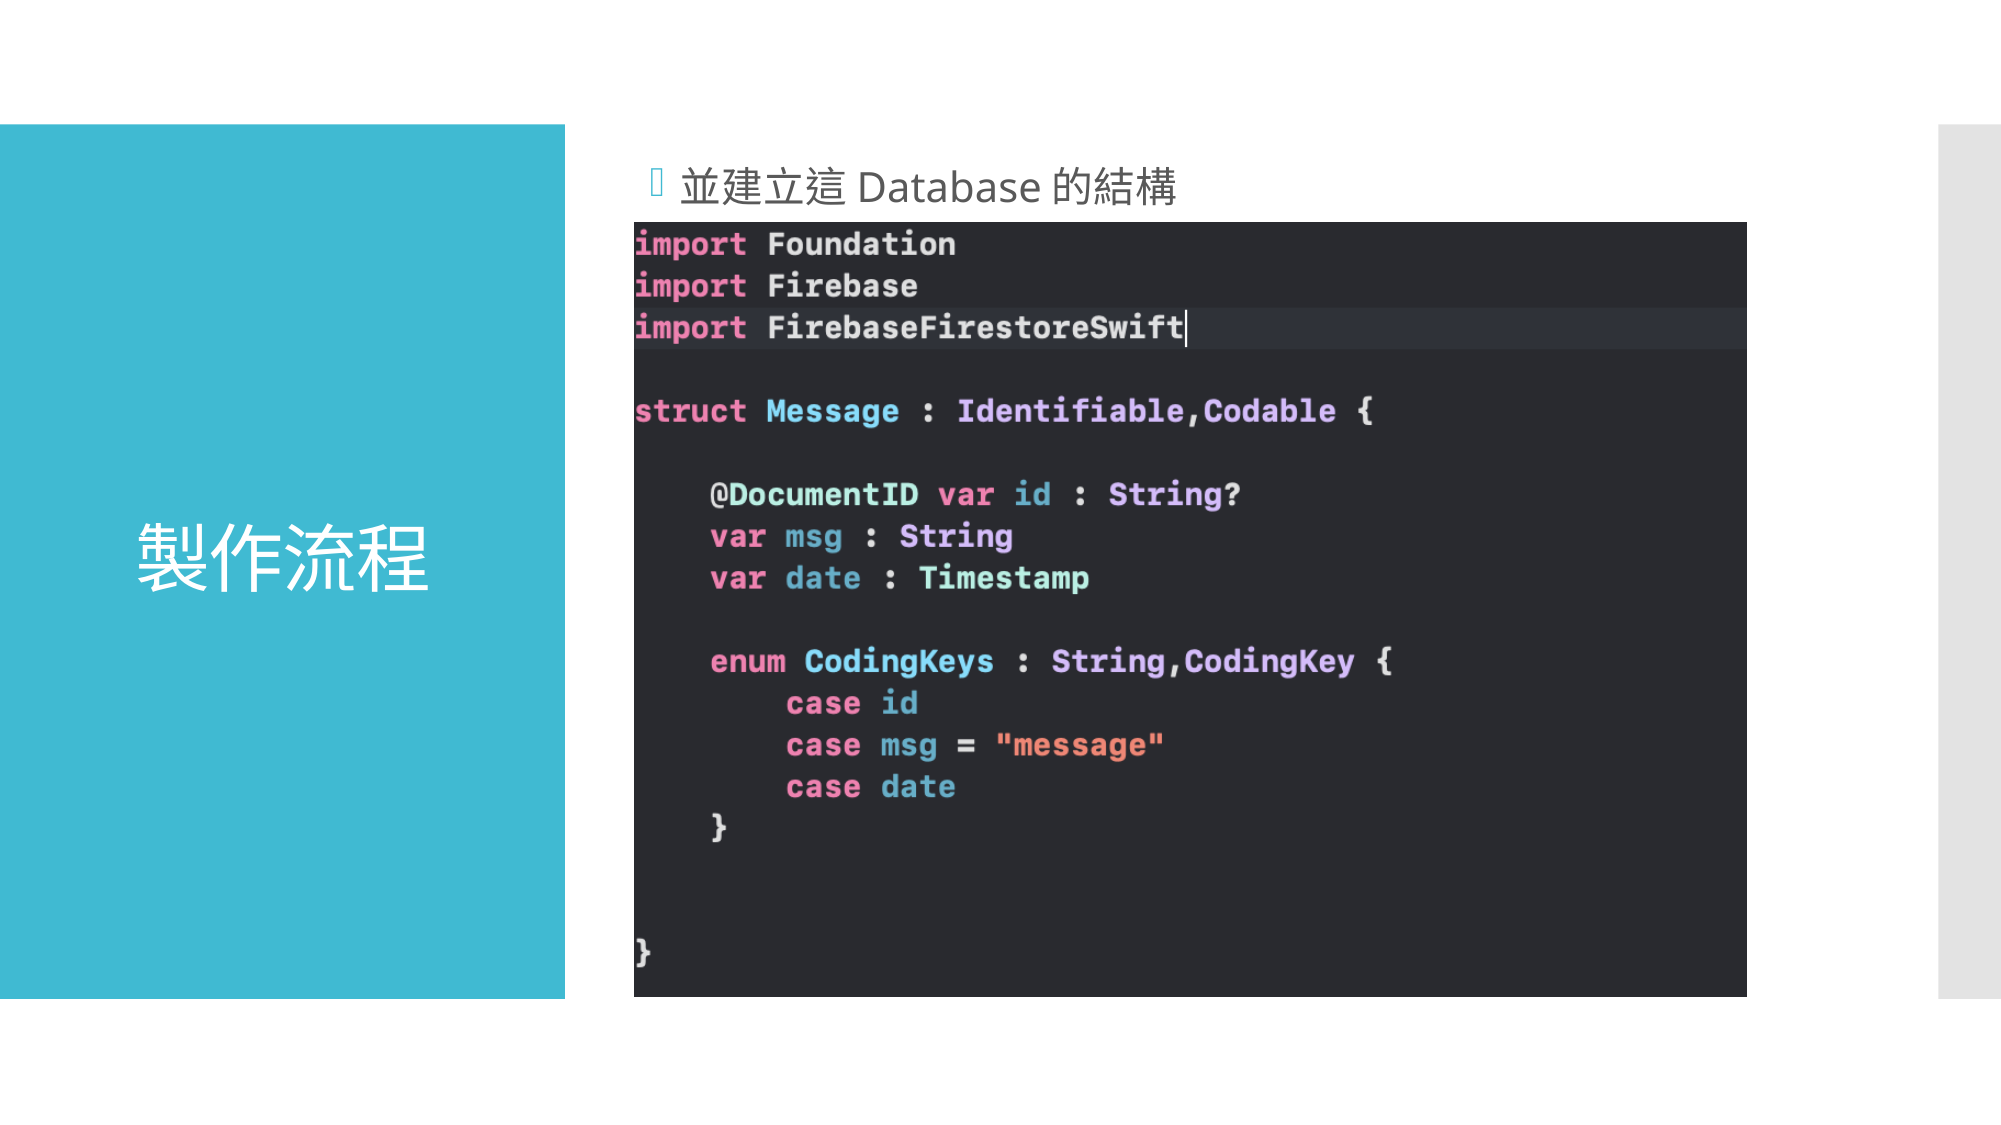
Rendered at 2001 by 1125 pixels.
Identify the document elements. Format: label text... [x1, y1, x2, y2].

list 並建立這Database的結構 [634, 141, 1835, 238]
picture [634, 222, 1747, 997]
title 製作流程 [41, 184, 525, 940]
